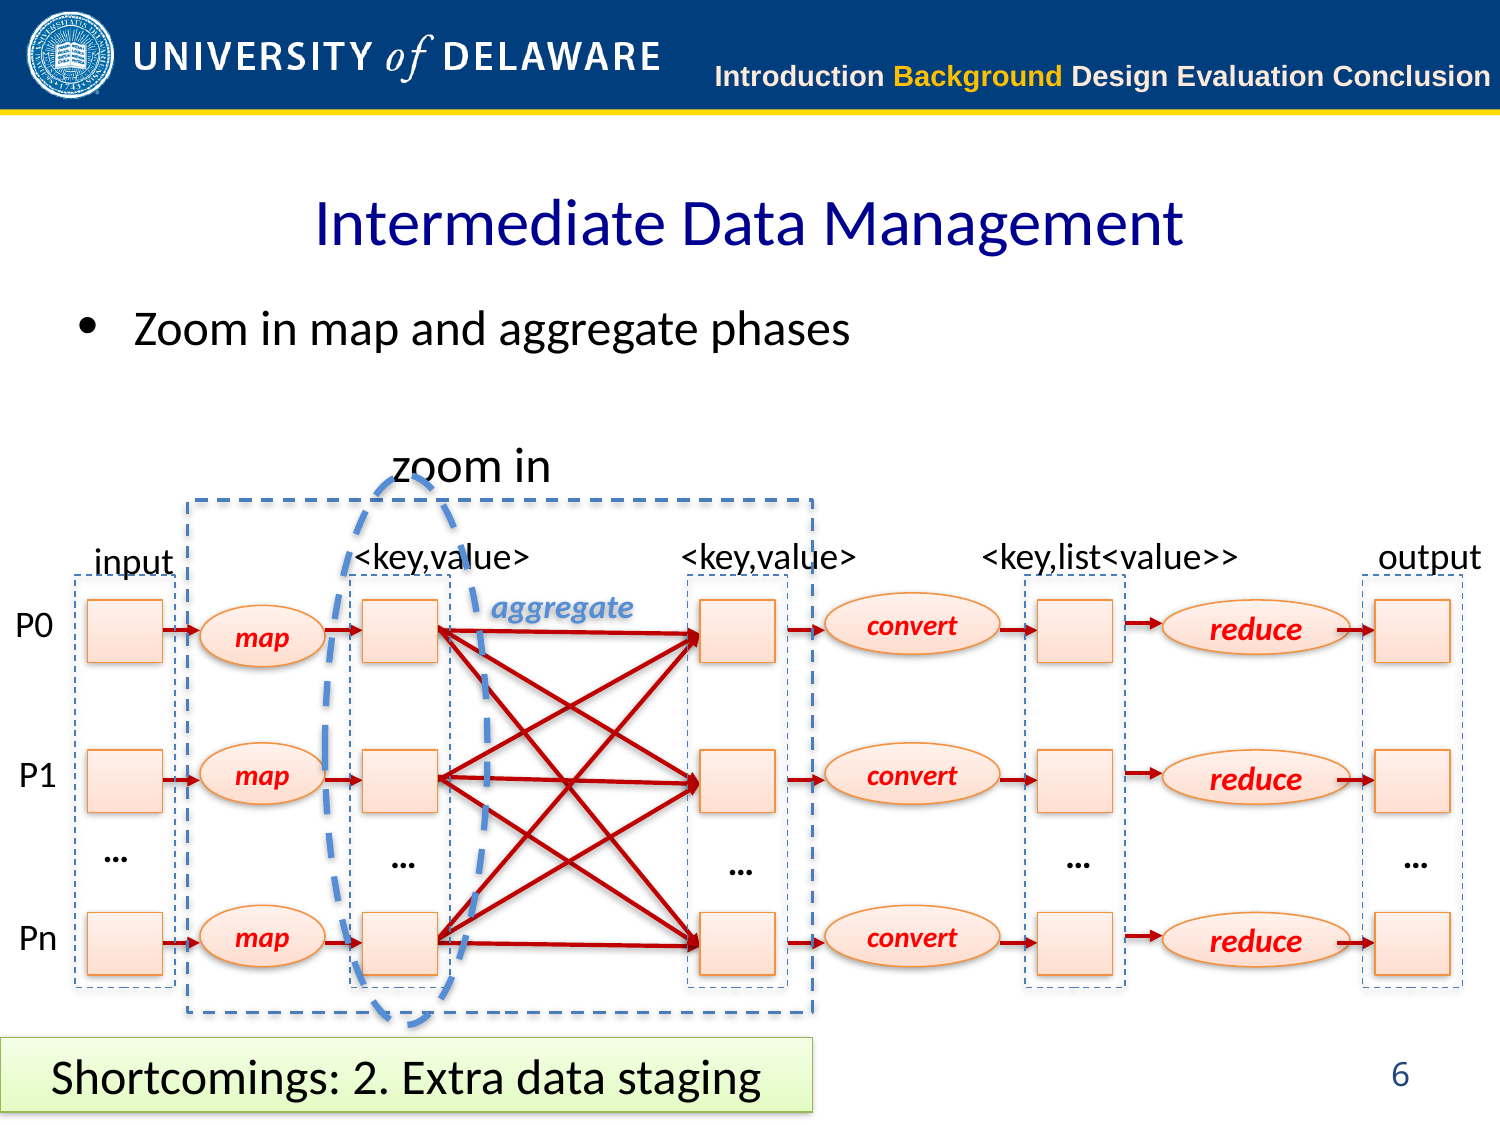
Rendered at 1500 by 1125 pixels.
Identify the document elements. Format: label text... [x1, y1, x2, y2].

text_box [1374, 749, 1451, 813]
text_box convert [824, 592, 1001, 656]
text_box input [78, 529, 182, 590]
text_box <key,value> [815, 524, 873, 585]
text_box convert [824, 742, 1001, 806]
text_box [1024, 585, 1126, 988]
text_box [437, 626, 701, 633]
text_box reduce [1162, 599, 1351, 656]
text_box P1 [4, 742, 69, 803]
text_box reduce [1162, 911, 1351, 968]
text_box [1362, 574, 1463, 988]
text_box [439, 499, 813, 1013]
text_box Zoom in map and aggregate phases [62, 287, 1413, 388]
text_box [1037, 912, 1113, 976]
text_box [324, 474, 480, 1026]
text_box convert [824, 904, 1001, 968]
text_box [87, 749, 163, 813]
text_box zoom in [376, 424, 567, 500]
text_box output [1363, 524, 1498, 585]
text_box Introduction Background Design Evaluation Conclusion [699, 49, 1500, 100]
picture [0, 0, 1500, 1125]
text_box [87, 912, 163, 976]
text_box [1374, 912, 1451, 976]
text_box P0 [0, 592, 69, 653]
slide_number 6 [1074, 1042, 1425, 1103]
title Intermediate Data Management [75, 137, 1425, 300]
text_box Shortcomings: 2. Extra data staging [0, 1037, 813, 1113]
text_box reduce [1162, 749, 1351, 806]
text_box [1037, 749, 1113, 813]
text_box Pn [4, 905, 69, 966]
text_box [74, 574, 176, 988]
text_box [437, 633, 701, 940]
text_box [1037, 599, 1113, 663]
text_box [1374, 599, 1451, 663]
text_box <key,list<value>> [966, 524, 1255, 585]
text_box [87, 599, 163, 663]
text_box [187, 499, 371, 1013]
